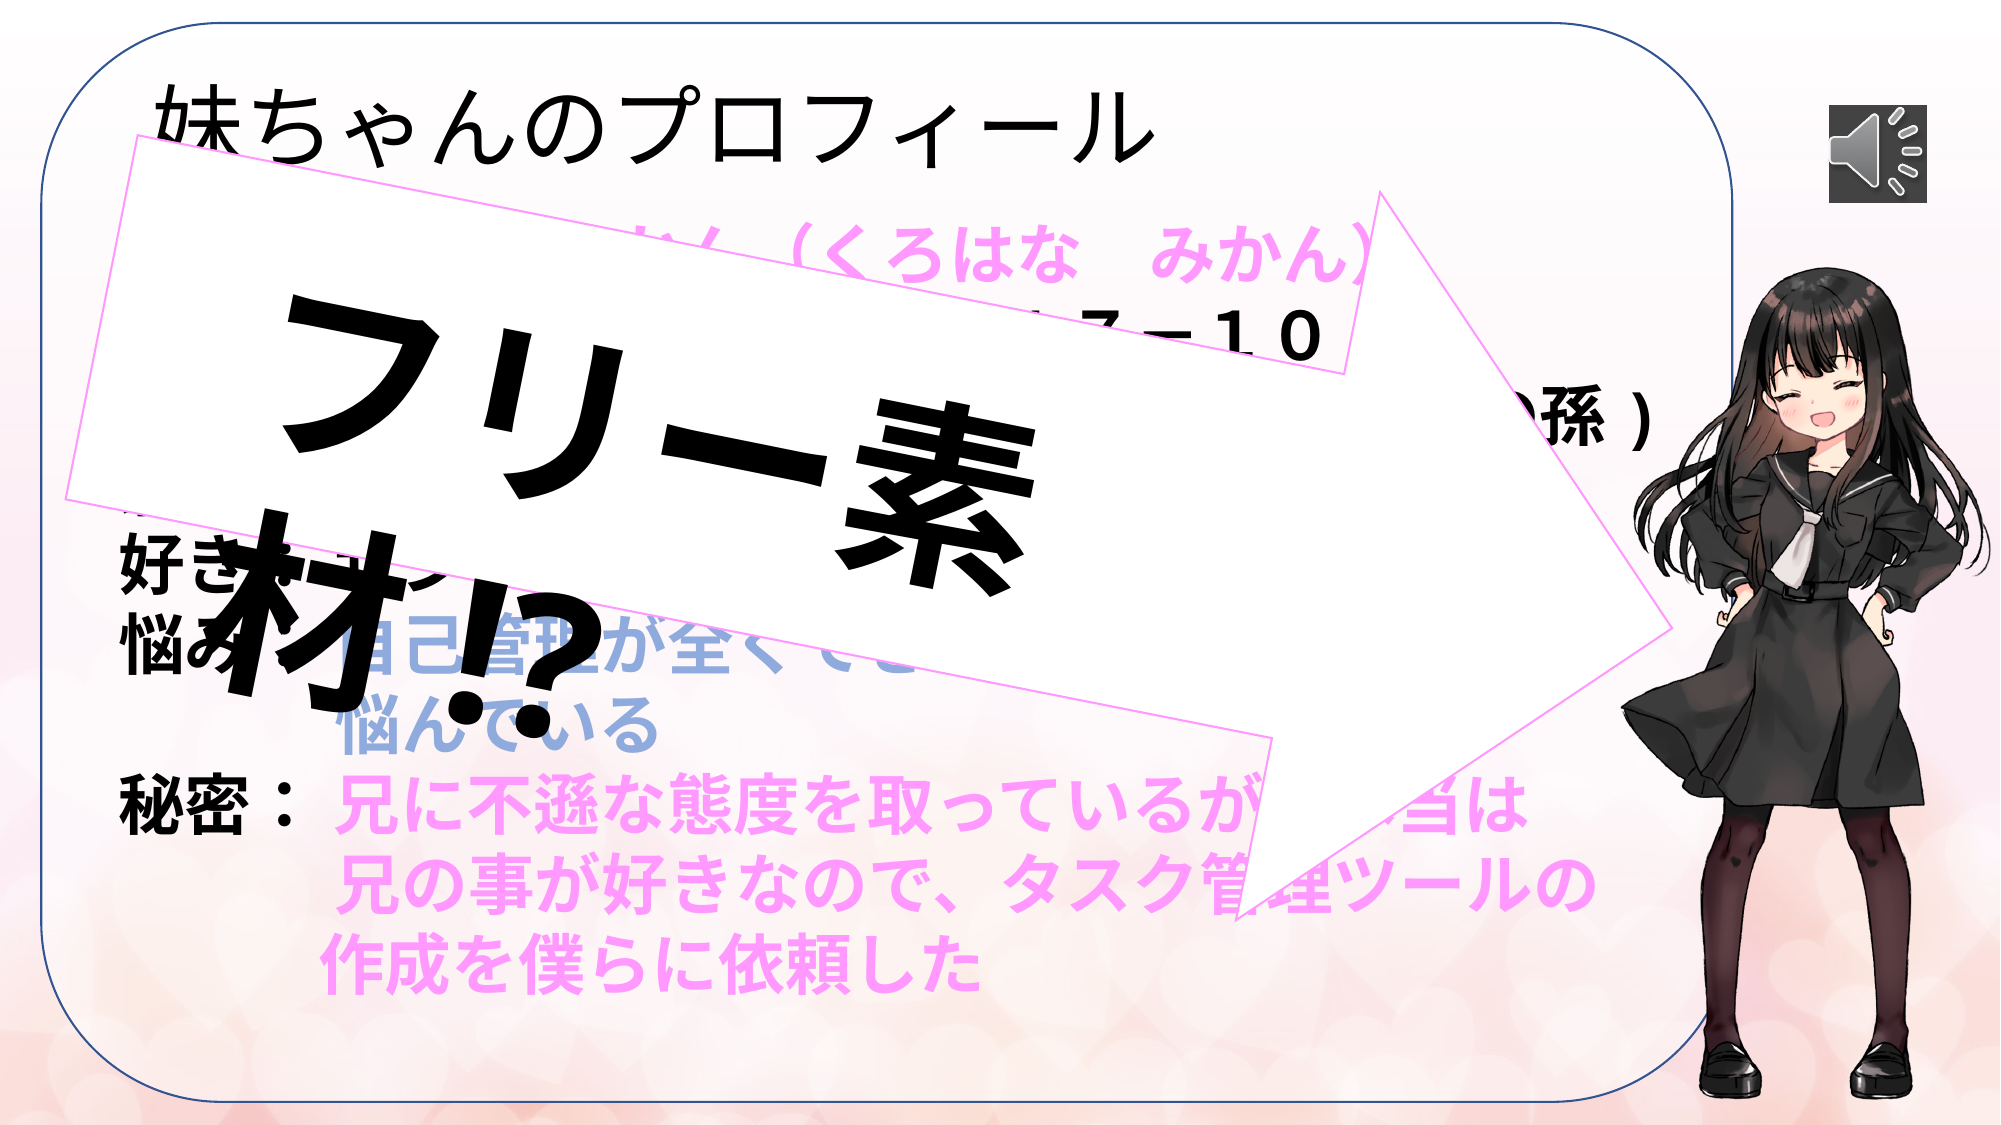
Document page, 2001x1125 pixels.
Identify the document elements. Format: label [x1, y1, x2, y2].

list [1569, 247, 2000, 1125]
picture [0, 0, 2000, 1125]
